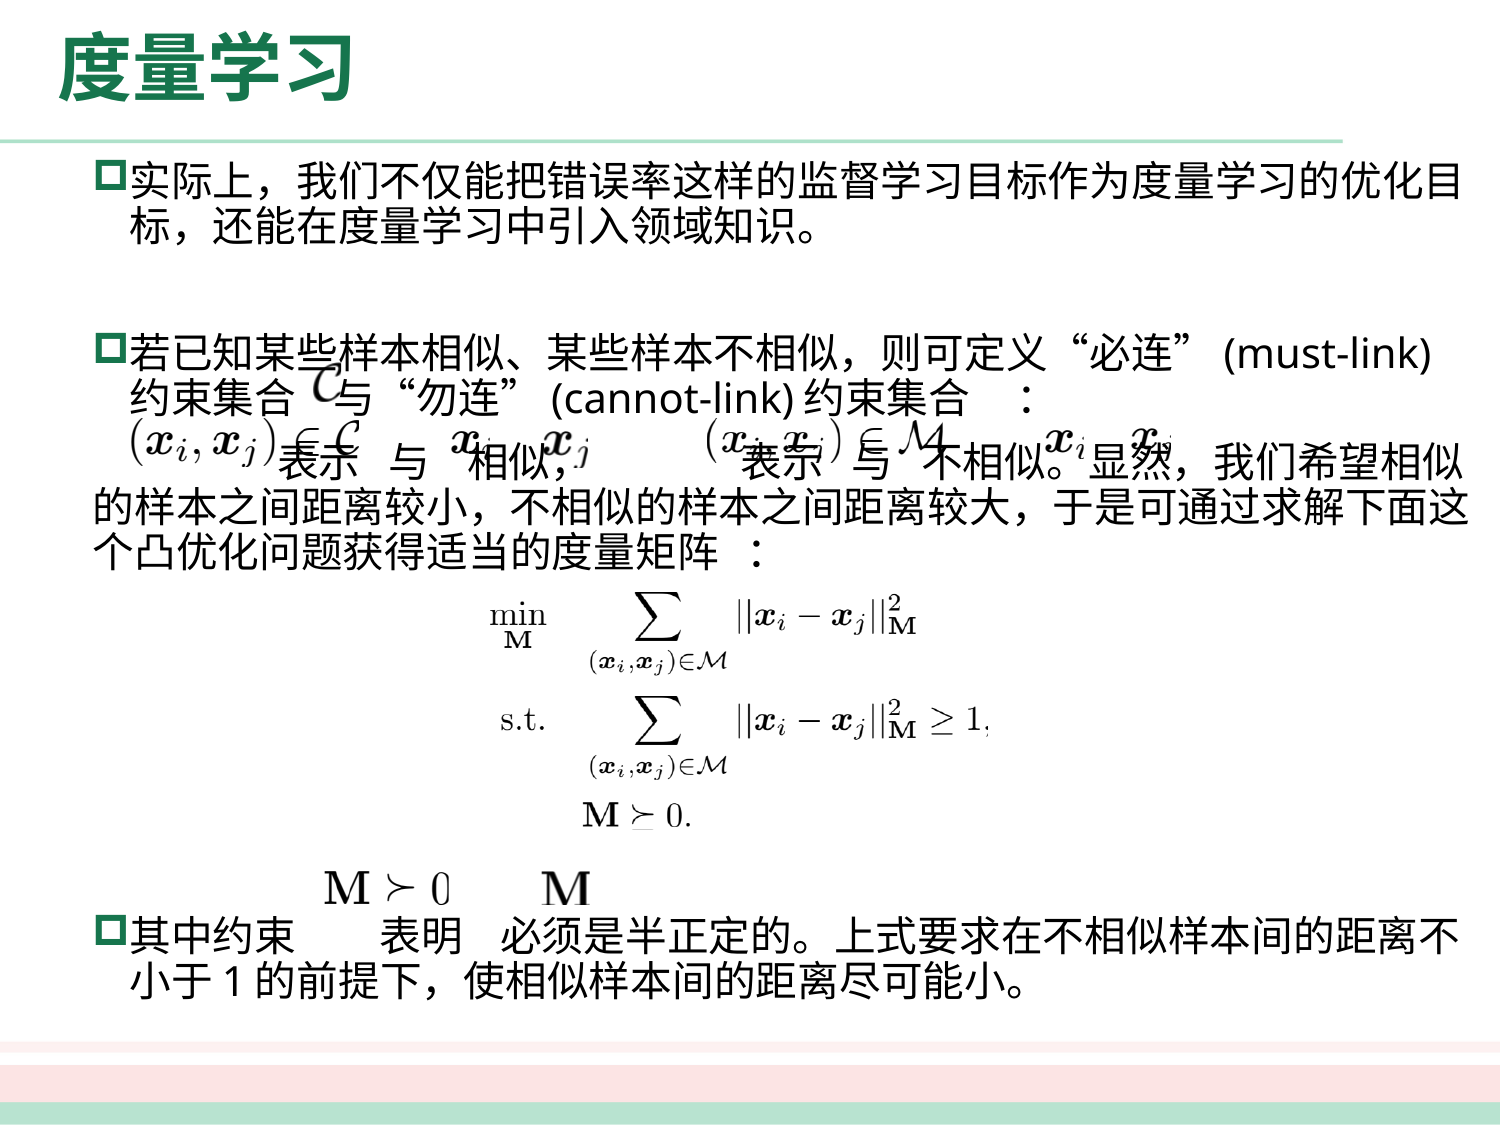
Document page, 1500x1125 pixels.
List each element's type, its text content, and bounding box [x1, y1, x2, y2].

title 度量学习 [42, 7, 1337, 135]
list 实际上，我们不仅能把错误率这样的监督学习目标作为度量学习的优化目标，还能在度量学习中引入领域知识。 若已知某些样本相似、某些样本不相似，则可定义“必连”(must-link)约束集合 与“勿连”(cannot-link)约束集合 ： 表示 与 相似， 表示 与 不相似。显然，我们希望相似的样本之间距离较小，不相似的样本之间距离较大，于是可通过求解下面这个凸优化问题获得适当的度量矩阵 ： 其中约束 表明 必须是半正定的。上式要求在不相似样本间的距离不小于1的前提下，使相似样本间的距离尽可能小。 [77, 152, 1491, 1014]
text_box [312, 358, 1171, 908]
picture [0, 0, 1500, 1125]
